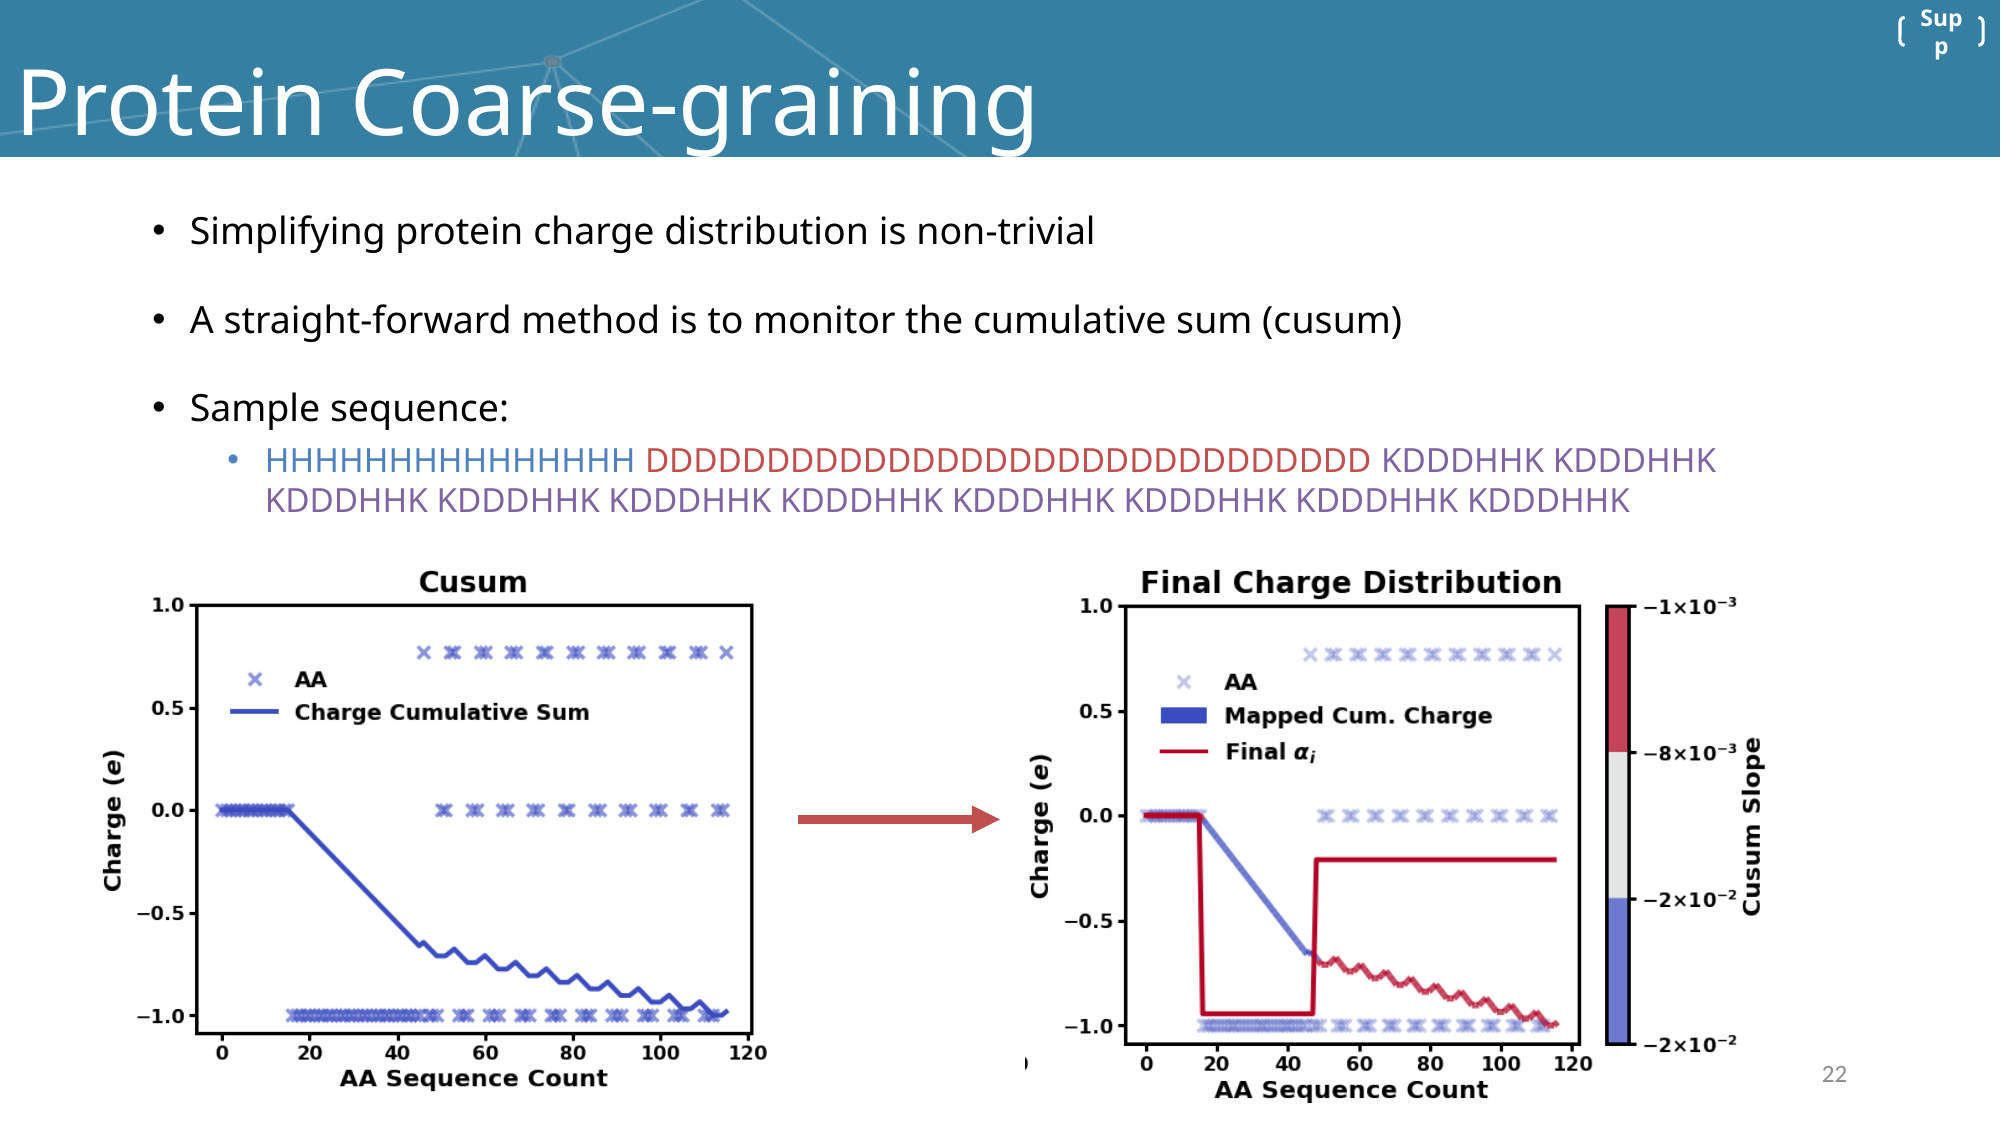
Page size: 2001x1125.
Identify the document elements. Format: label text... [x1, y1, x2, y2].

slide_number 22 [1821, 1042, 1863, 1103]
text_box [93, 538, 835, 1102]
title Protein Coarse-graining [0, 23, 1725, 155]
list Simplifying protein charge distribution is non-trivial A straight-forward method is to monitor the cumulative sum (cusum) Sample sequence: HHHHHHHHHHHHHHH DDDDDDDDDDDDDDDDDDDDDDDDDDDDDD KDDDHHK KDDDHHK KDDDHHK KDDDHHK KDDDHHK KDDDHHK KDDDHHK KDDDHHK KDDDHHK KDDDHHK [137, 177, 1863, 1016]
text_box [1004, 544, 1821, 1117]
